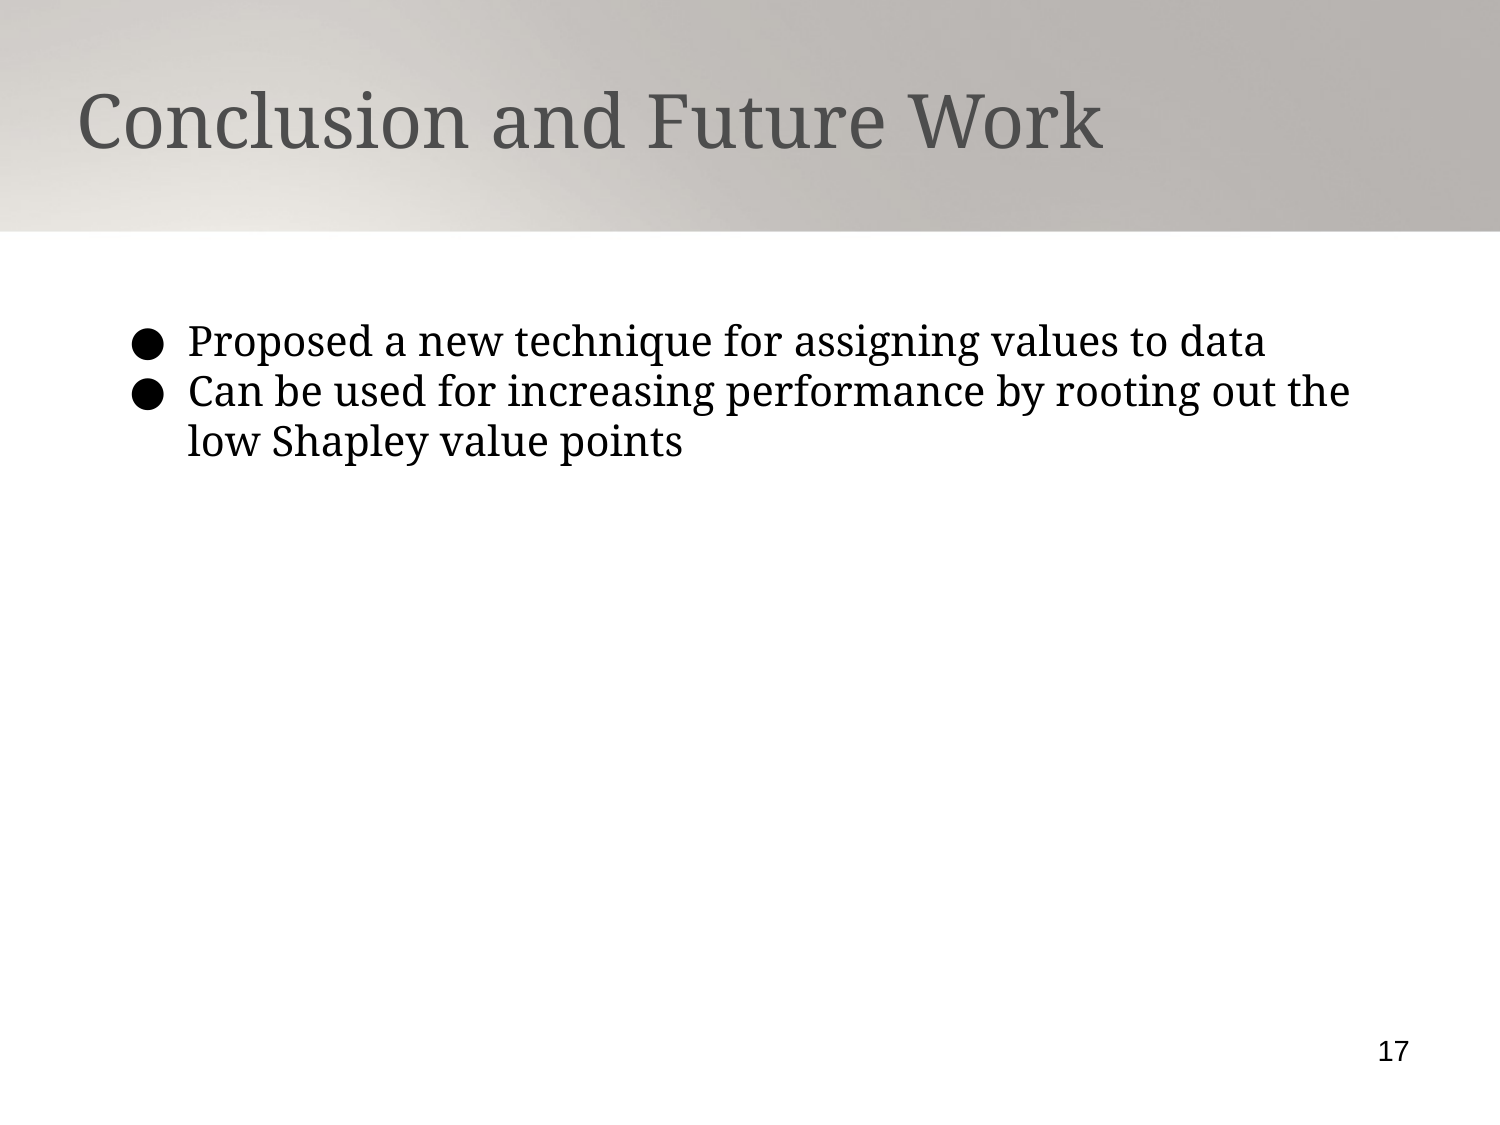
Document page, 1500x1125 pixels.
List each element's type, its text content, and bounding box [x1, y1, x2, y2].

text_box Proposed a new technique for assigning values to data Can be used for increasing performance by rooting out the low Shapley value points [97, 299, 1408, 985]
text_box Conclusion and Future Work [61, 24, 1186, 213]
slide_number 17 [1074, 1024, 1425, 1103]
picture [0, 0, 1500, 1125]
text_box [1, 287, 1489, 913]
